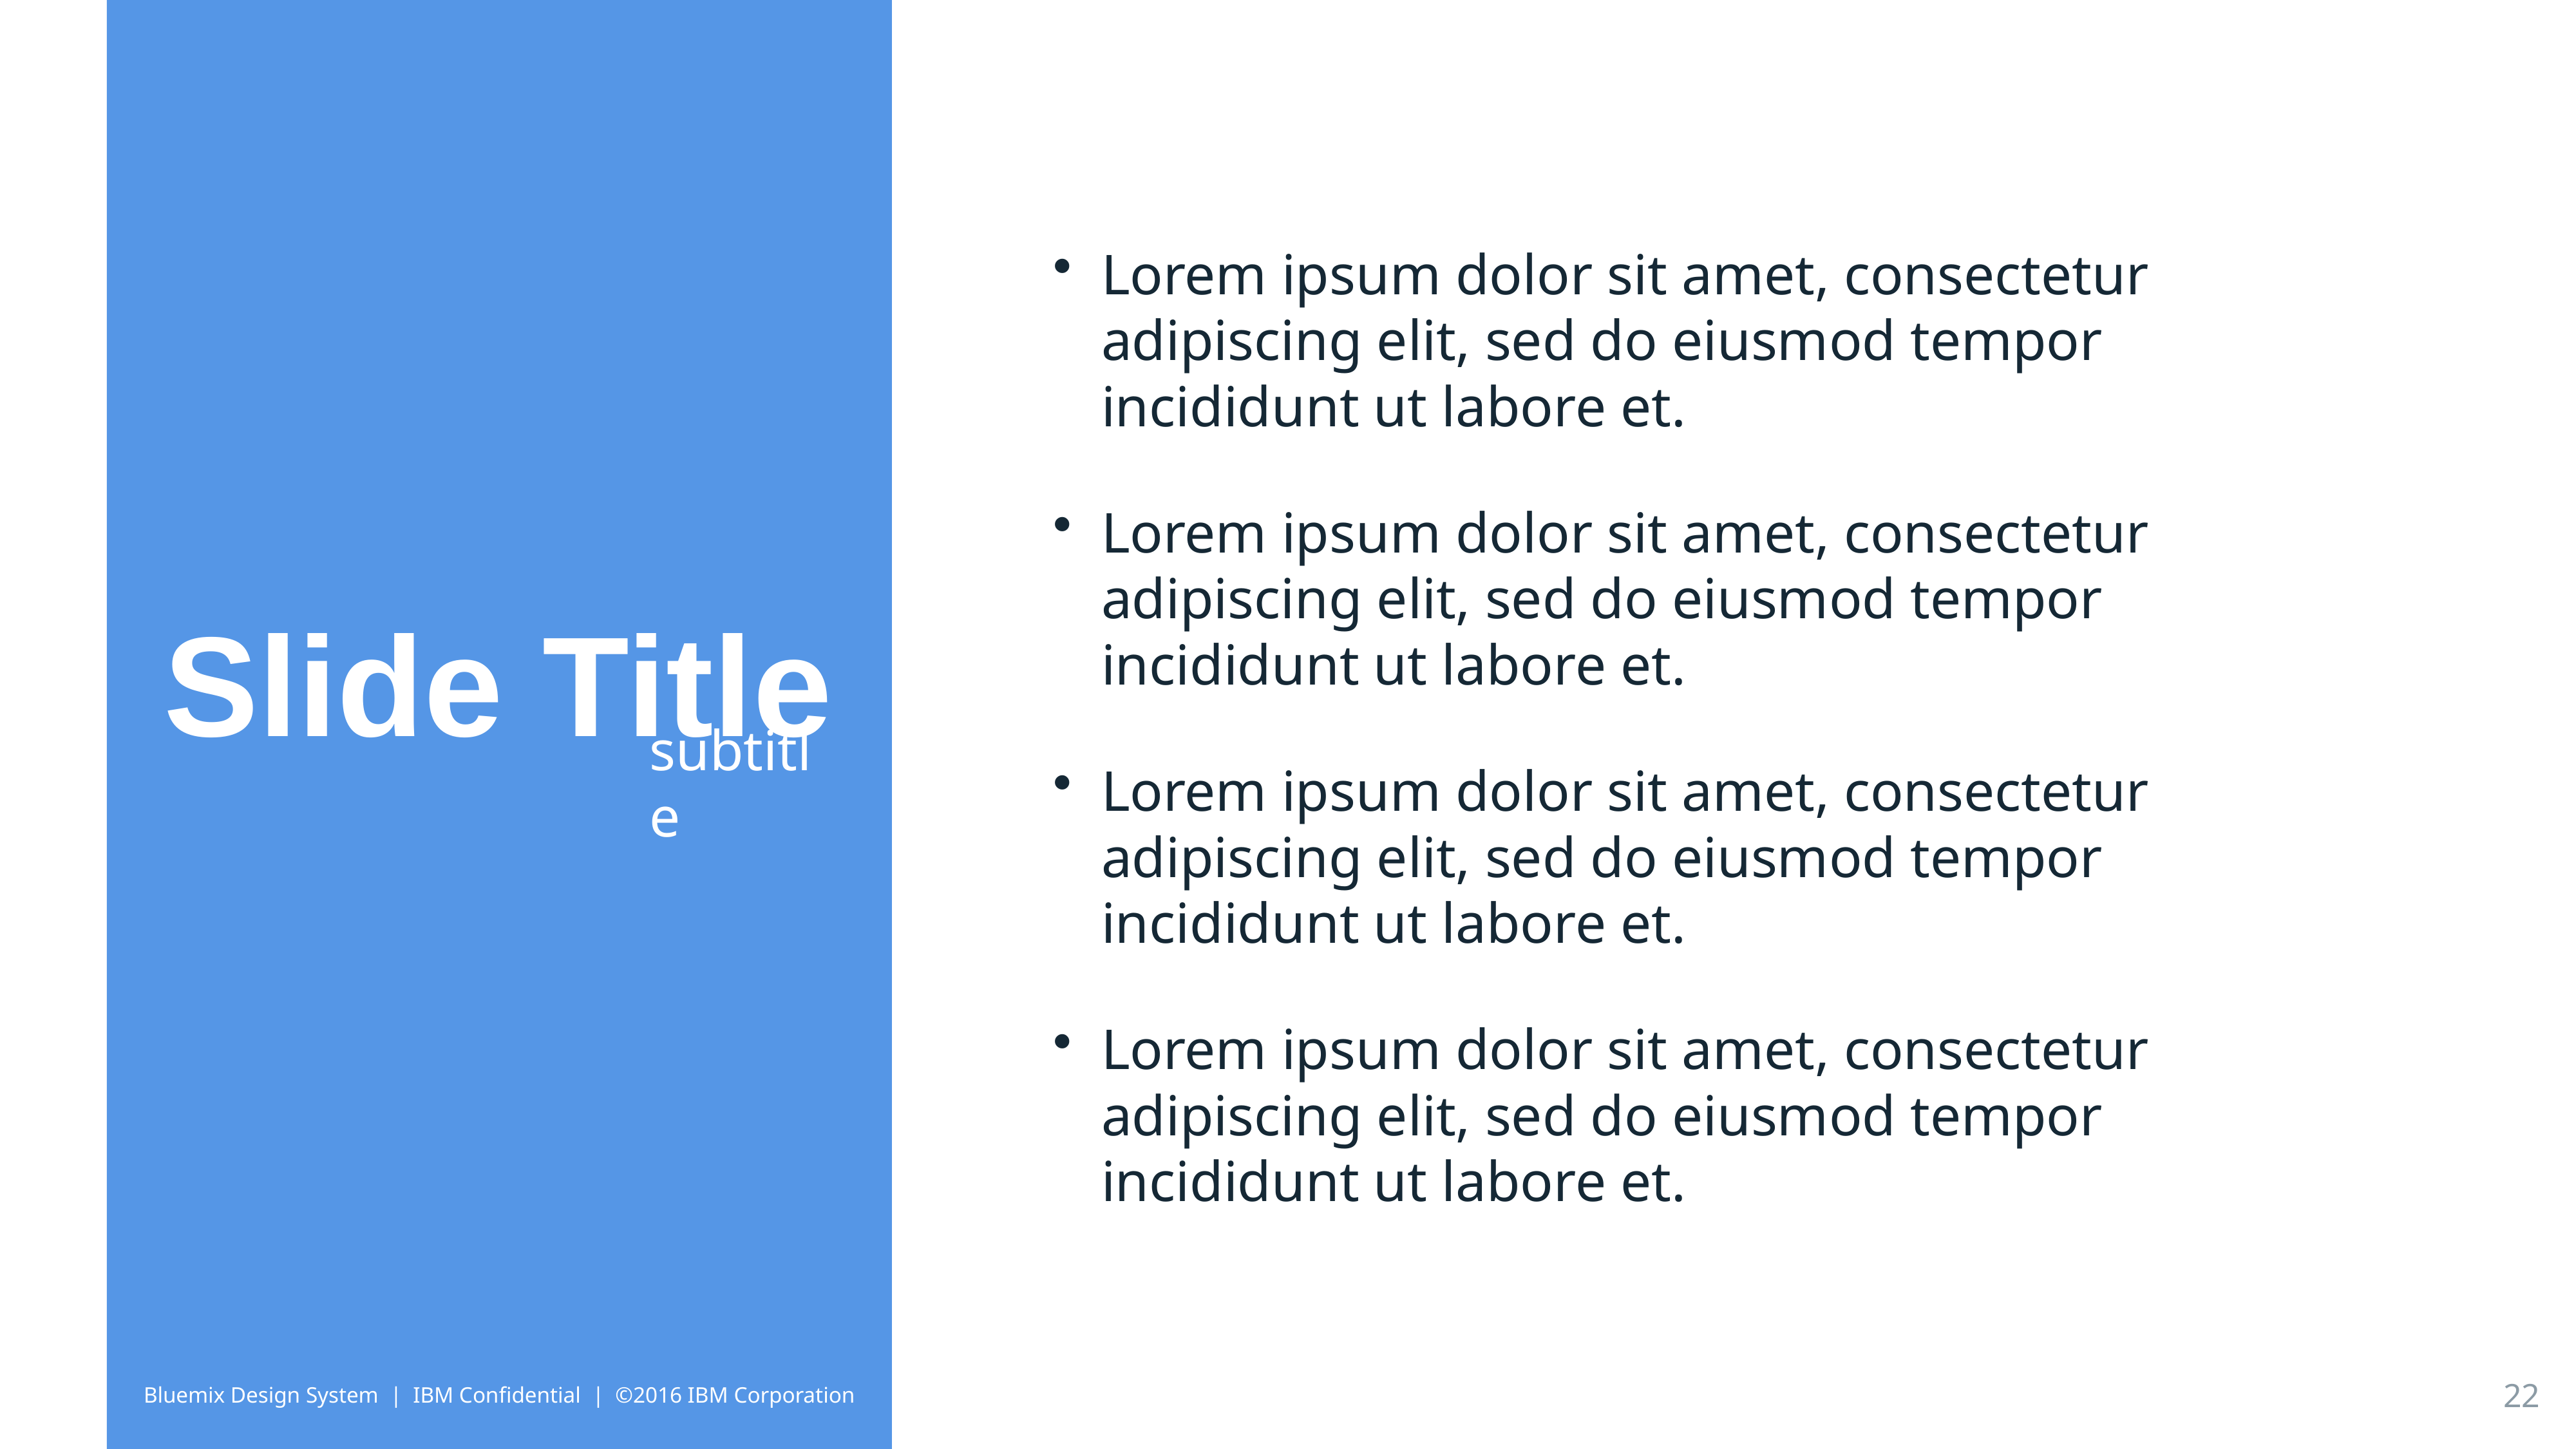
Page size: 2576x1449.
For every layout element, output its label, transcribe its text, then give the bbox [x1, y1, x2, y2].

list Lorem ipsum dolor sit amet, consectetur adipiscing elit, sed do eiusmod tempor incididunt ut labore et. Lorem ipsum dolor sit amet, consectetur adipiscing elit, sed do eiusmod tempor incididunt ut labore et. Lorem ipsum dolor sit amet, consectetur adipiscing elit, sed do eiusmod tempor incididunt ut labore et. Lorem ipsum dolor sit amet, consectetur adipiscing elit, sed do eiusmod tempor incididunt ut labore et. [1047, 234, 2293, 1215]
list Slide Title [158, 589, 840, 771]
list subtitle [643, 743, 834, 820]
slide_number 22 [2497, 1369, 2546, 1420]
